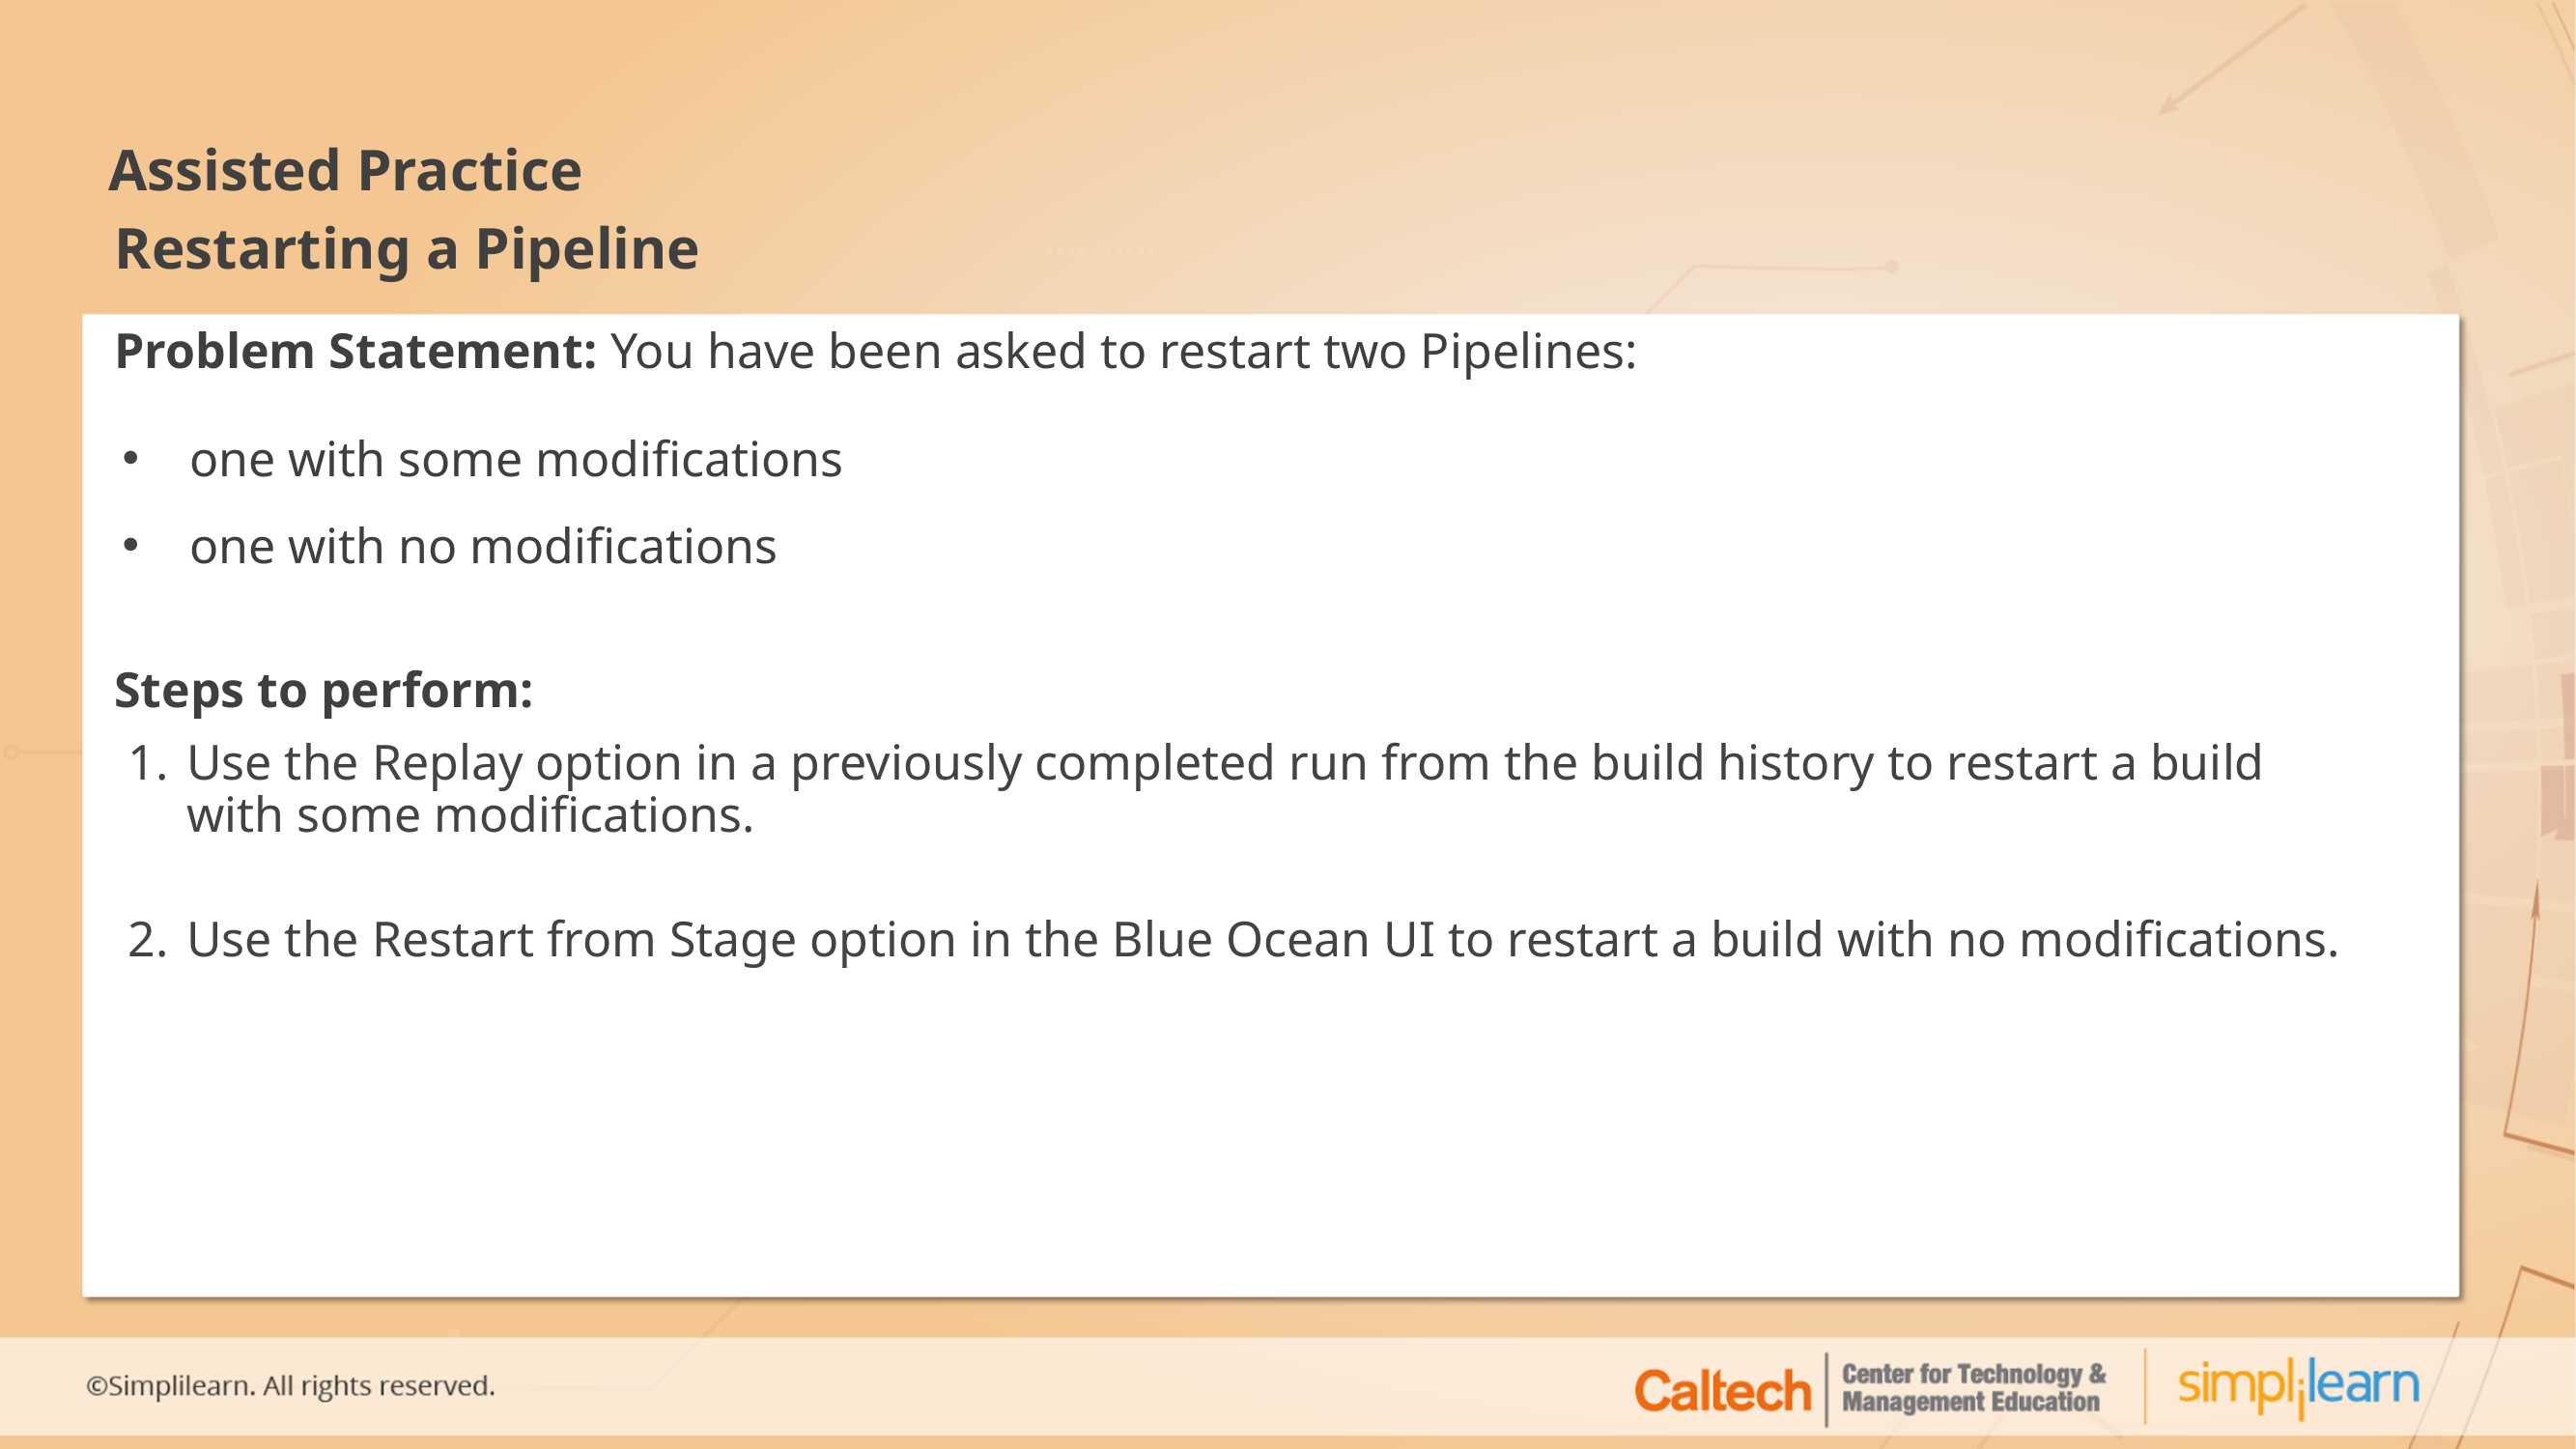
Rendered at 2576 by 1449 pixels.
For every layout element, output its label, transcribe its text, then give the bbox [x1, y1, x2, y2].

list Problem Statement: You have been asked to restart two Pipelines: one with some modifications one with no modifications Steps to perform: Use the Replay option in a previously completed run from the build history to restart a build with some modifications. Use the Restart from Stage option in the Blue Ocean UI to restart a build with no modifications. [99, 327, 2366, 1204]
picture [0, 0, 2576, 1449]
title Restarting a Pipeline [99, 198, 1791, 304]
